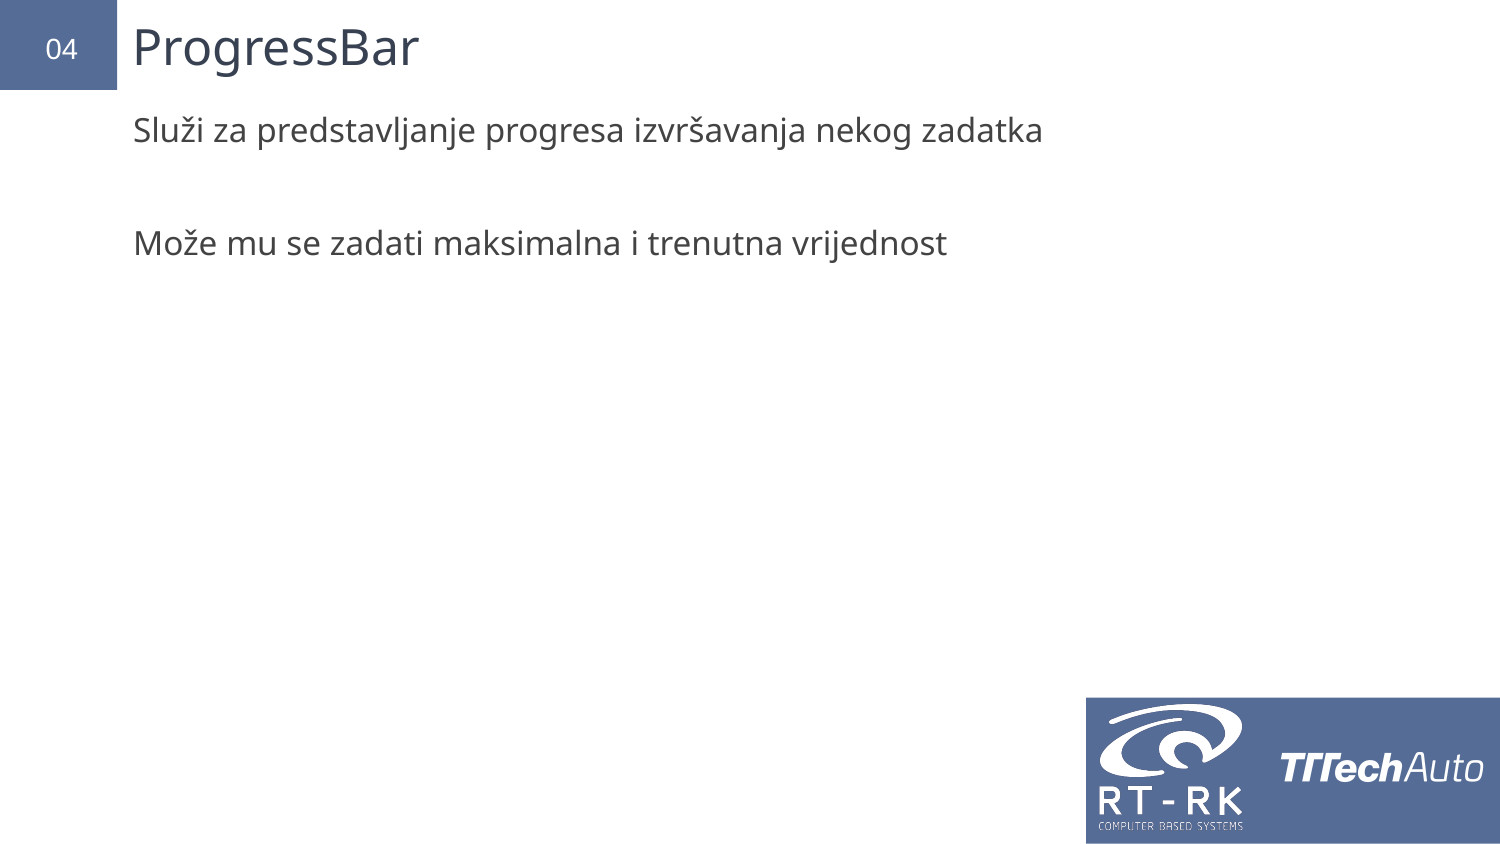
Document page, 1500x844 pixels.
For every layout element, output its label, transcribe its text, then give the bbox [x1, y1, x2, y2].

text_box [94, 0, 118, 90]
subtitle Služi za predstavljanje progresa izvršavanja nekog zadatka Može mu se zadati maksimalna i trenutna vrijednost [118, 88, 1074, 797]
picture [1088, 697, 1254, 838]
picture [1265, 737, 1498, 798]
title ProgressBar [118, 0, 1014, 80]
text_box 04 [0, 0, 94, 95]
text_box [1255, 697, 1500, 844]
